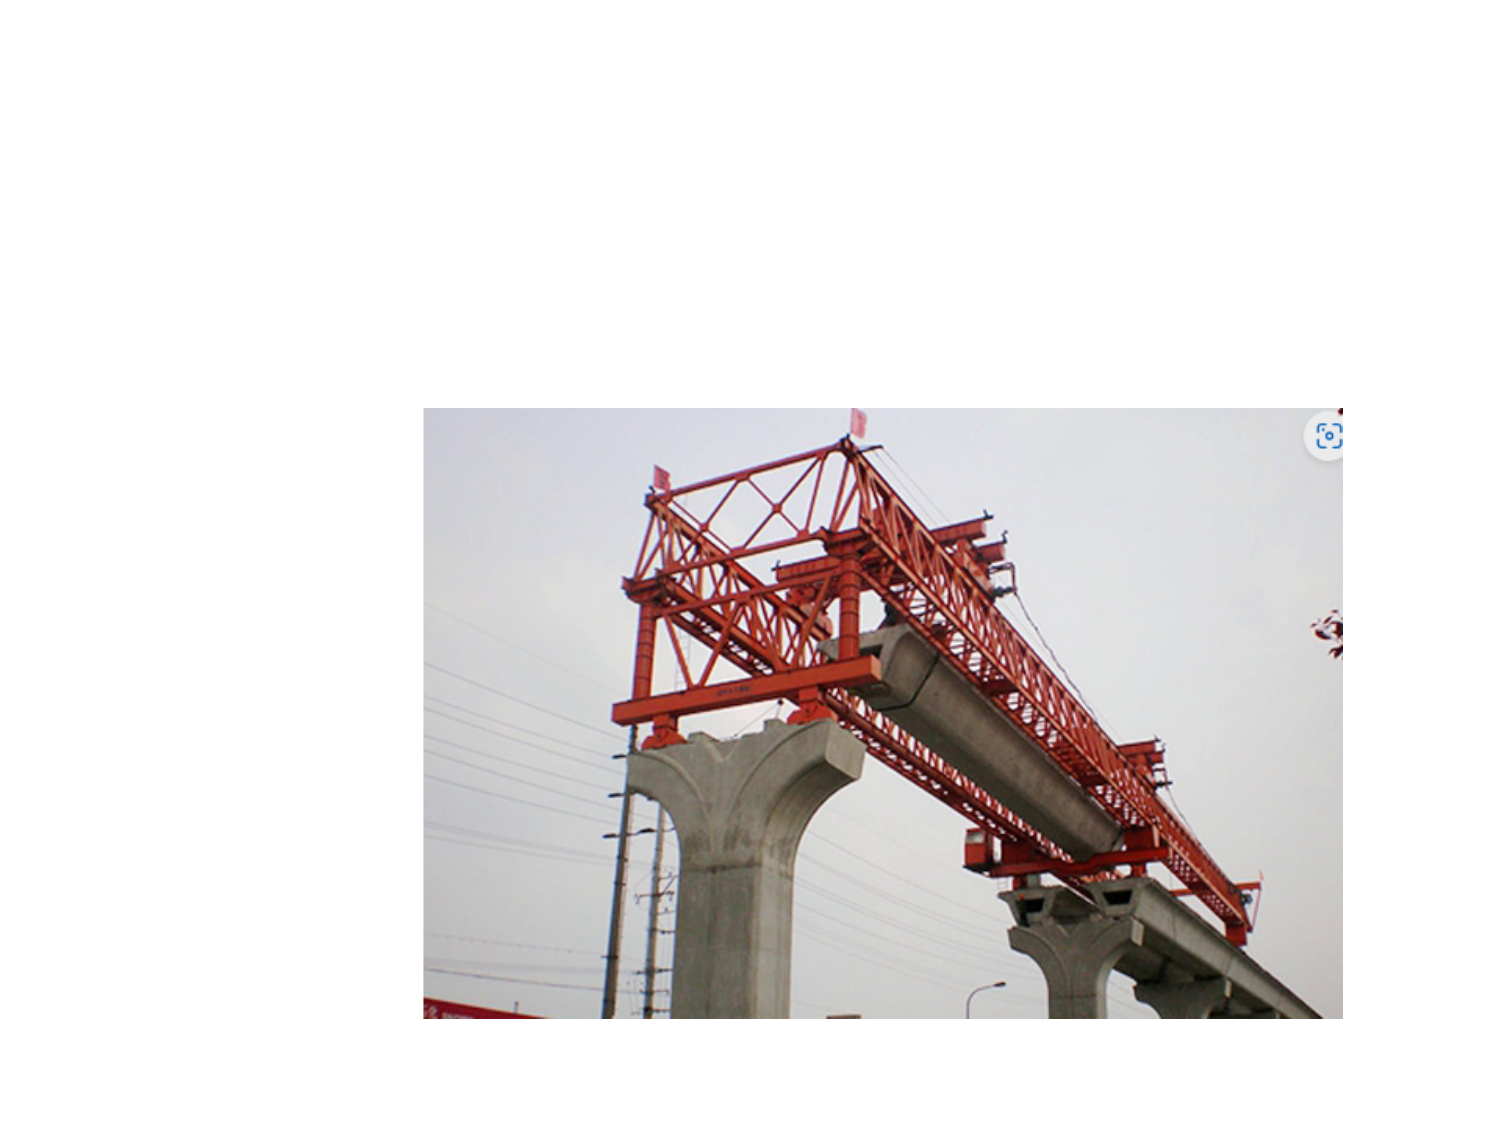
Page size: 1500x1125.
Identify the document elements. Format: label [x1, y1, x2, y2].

picture [418, 408, 1343, 1019]
